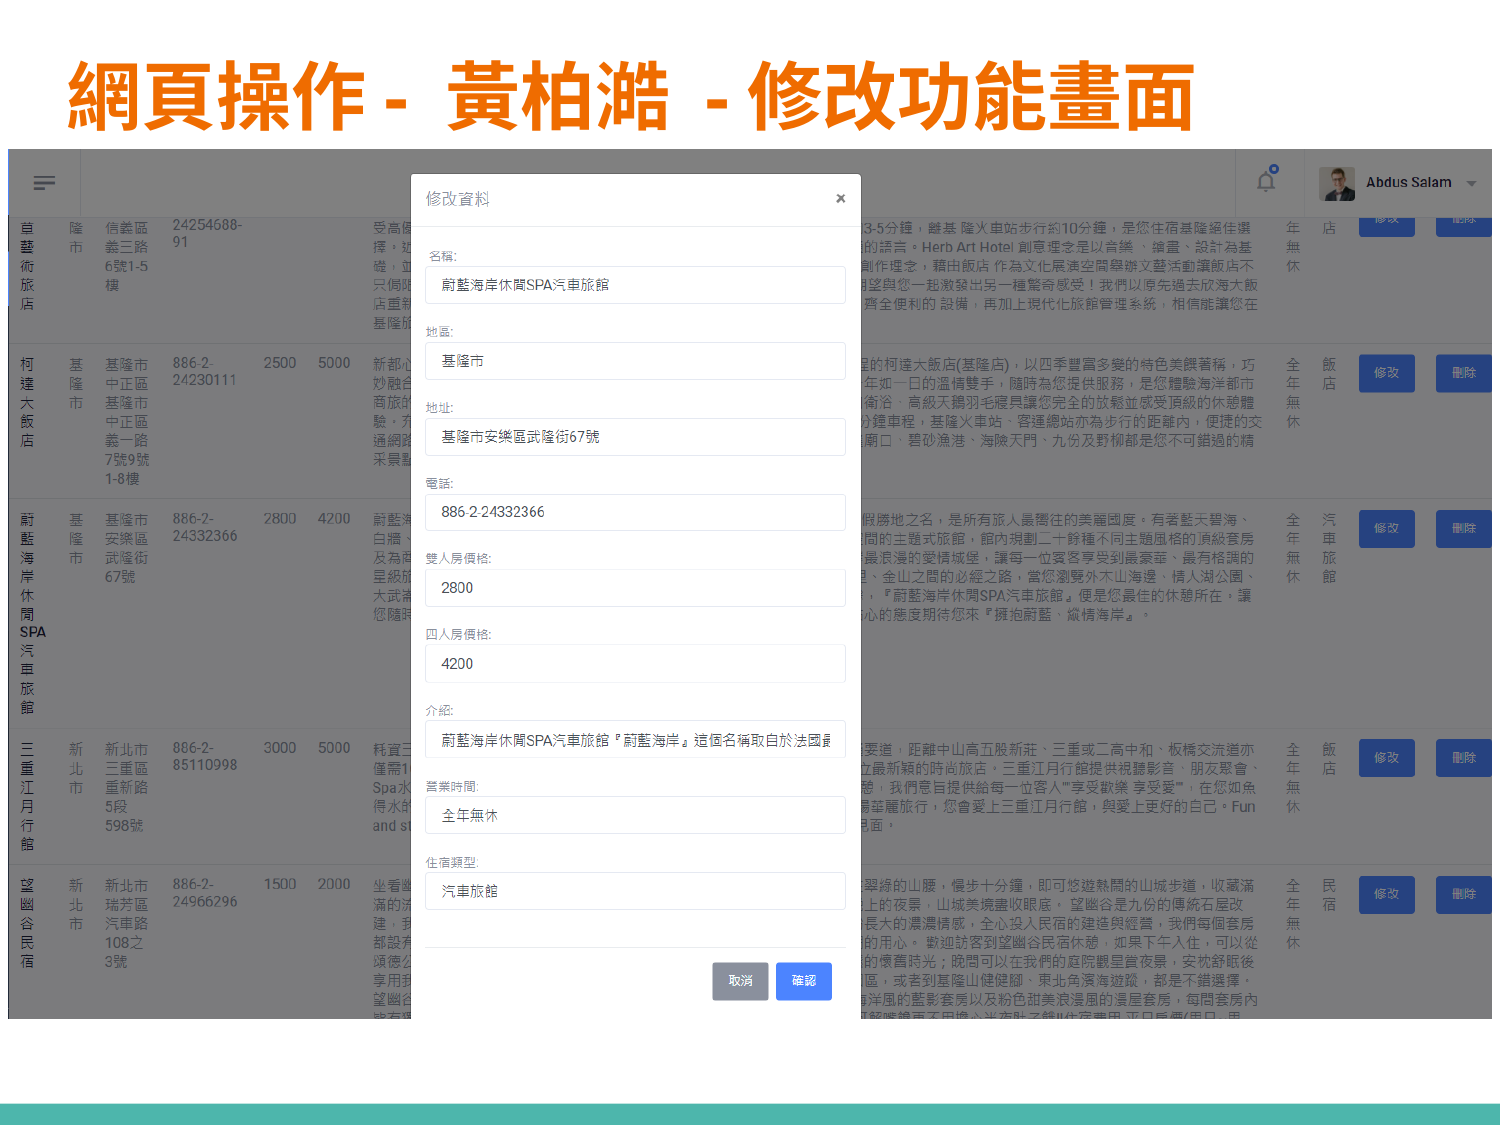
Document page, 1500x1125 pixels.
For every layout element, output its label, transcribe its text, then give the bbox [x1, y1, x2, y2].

picture [8, 148, 1492, 1020]
title 網頁操作- 黃柏澔 -修改功能畫面 [51, 34, 1449, 146]
